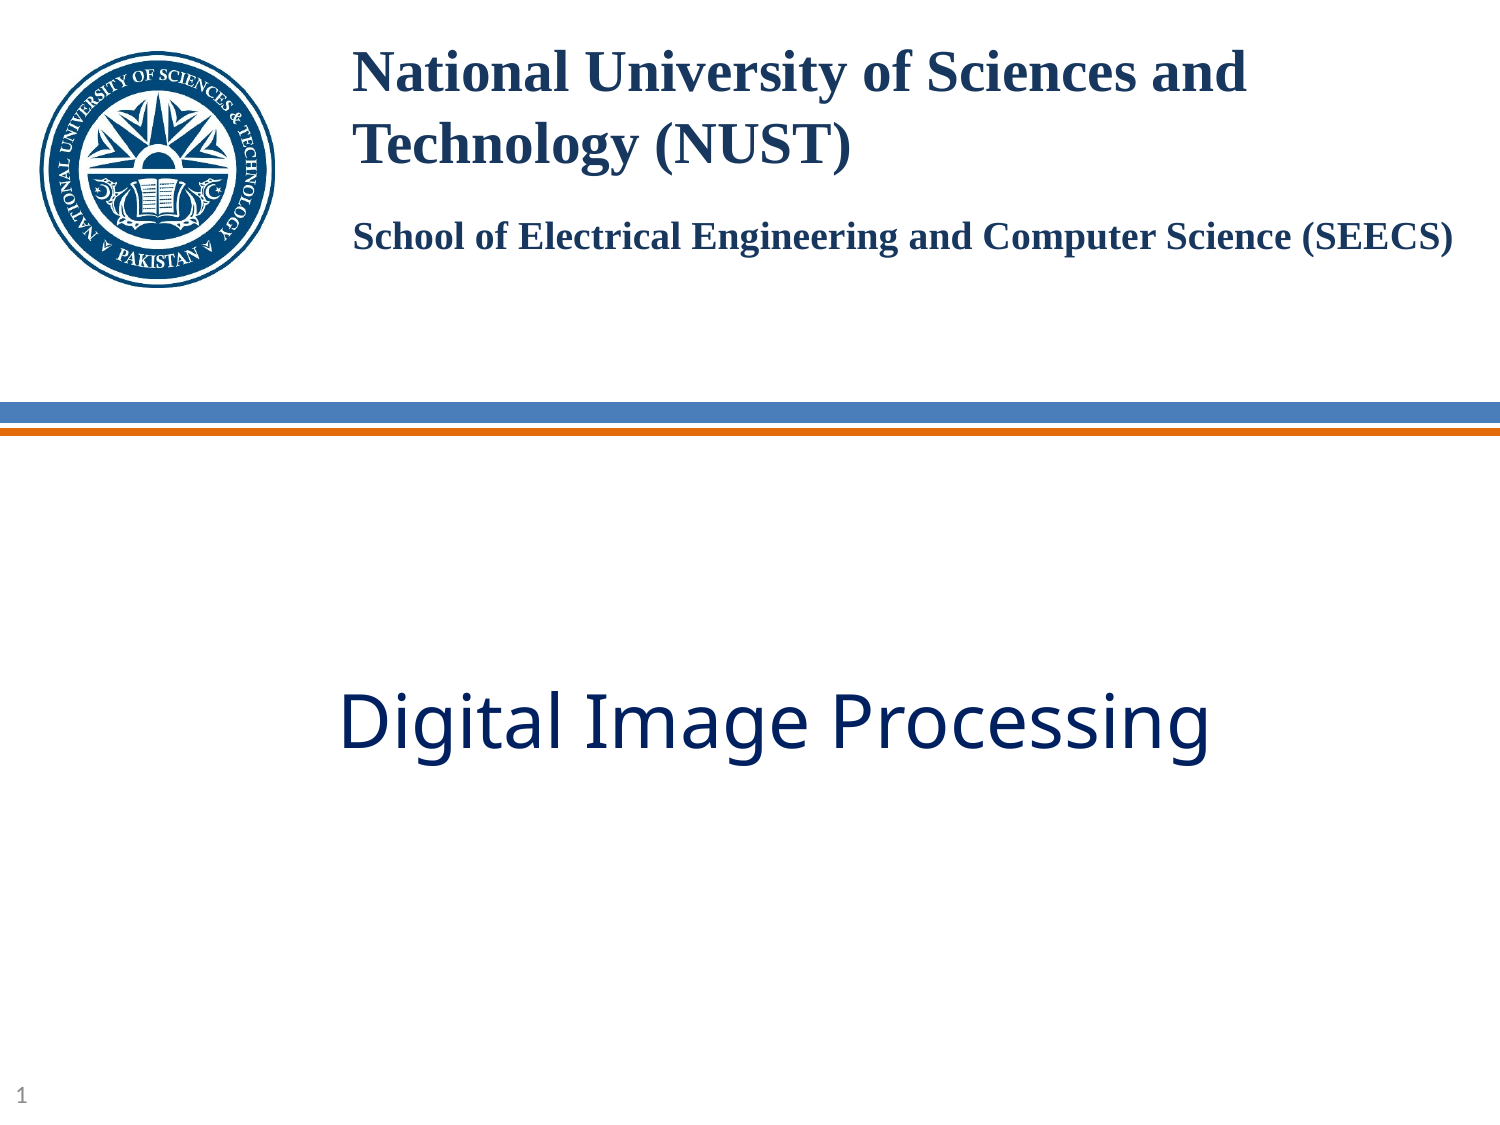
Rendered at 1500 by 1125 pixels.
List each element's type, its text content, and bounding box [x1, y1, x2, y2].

text_box National University of Sciences and Technology (NUST) School of Electrical Engineering and Computer Science (SEECS) [337, 24, 1475, 300]
slide_number 1 [0, 1063, 350, 1124]
picture [38, 51, 276, 288]
title Digital Image Processing [137, 587, 1413, 900]
